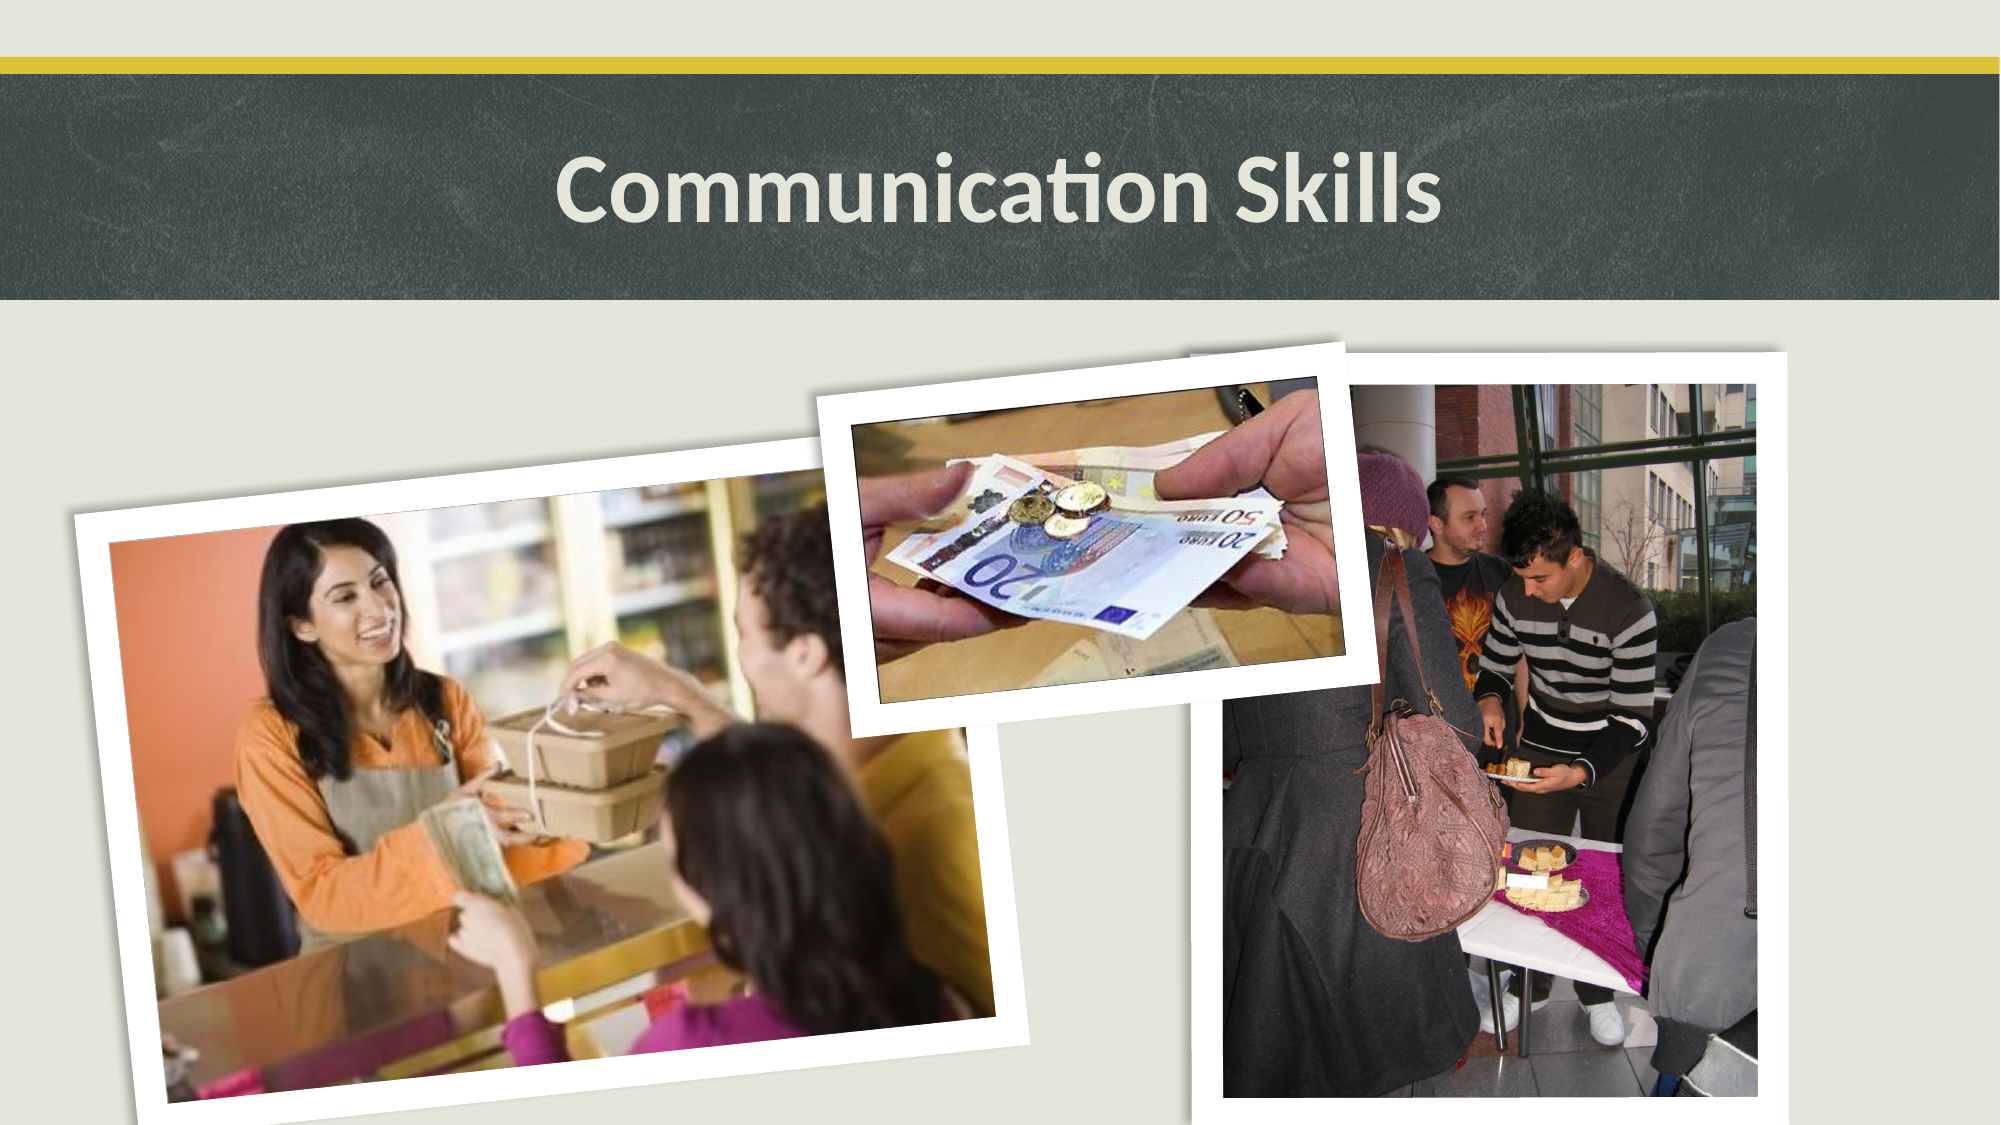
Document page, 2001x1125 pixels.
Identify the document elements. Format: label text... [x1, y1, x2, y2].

title Communication Skills [210, 76, 1790, 300]
picture [110, 377, 1847, 1103]
picture [0, 74, 2000, 300]
